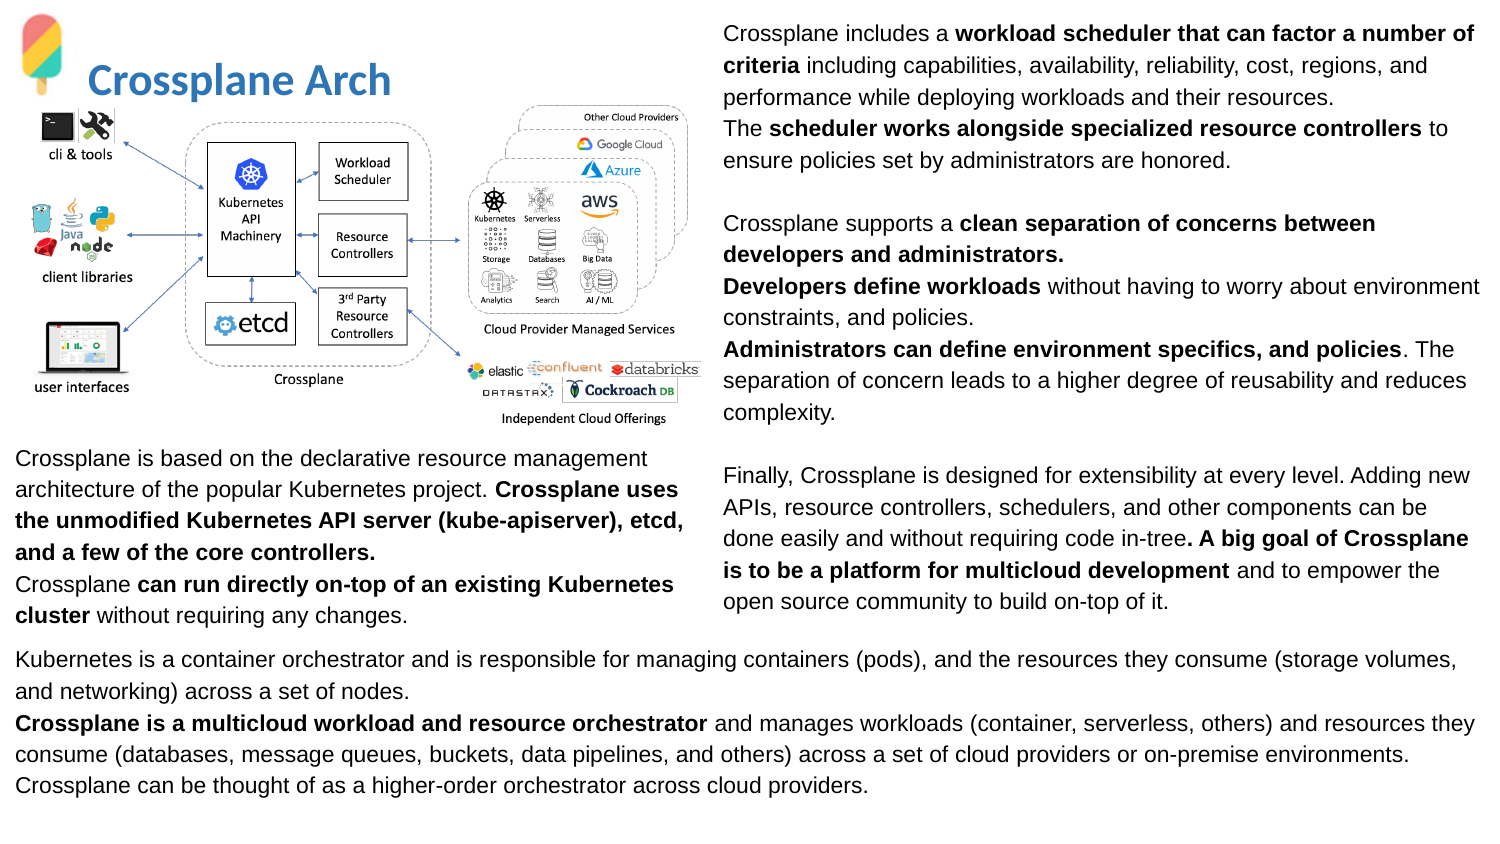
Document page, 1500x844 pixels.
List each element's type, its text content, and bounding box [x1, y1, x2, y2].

text_box Crossplane includes a workload scheduler that can factor a number of criteria including capabilities, availability, reliability, cost, regions, and performance while deploying workloads and their resources. The scheduler works alongside specialized resource controllers to ensure policies set by administrators are honored. Crossplane supports a clean separation of concerns between developers and administrators. Developers define workloads without having to worry about environment constraints, and policies. Administrators can define environment specifics, and policies. The separation of concern leads to a higher degree of reusability and reduces complexity. Finally, Crossplane is designed for extensibility at every level. Adding new APIs, resource controllers, schedulers, and other components can be done easily and without requiring code in-tree. A big goal of Crossplane is to be a platform for multicloud development and to empower the open source community to build on-top of it. [708, 0, 1500, 625]
text_box Crossplane is based on the declarative resource management architecture of the popular Kubernetes project. Crossplane uses the unmodified Kubernetes API server (kube-apiserver), etcd, and a few of the core controllers. Crossplane can run directly on-top of an existing Kubernetes cluster without requiring any changes. [0, 423, 711, 625]
picture [24, 105, 701, 436]
text_box Crossplane Arch [73, 1, 506, 104]
text_box Kubernetes is a container orchestrator and is responsible for managing containers (pods), and the resources they consume (storage volumes, and networking) across a set of nodes. Crossplane is a multicloud workload and resource orchestrator and manages workloads (container, serverless, others) and resources they consume (databases, message queues, buckets, data pipelines, and others) across a set of cloud providers or on-premise environments. Crossplane can be thought of as a higher-order orchestrator across cloud providers. [0, 625, 1500, 844]
picture [8, 3, 77, 103]
